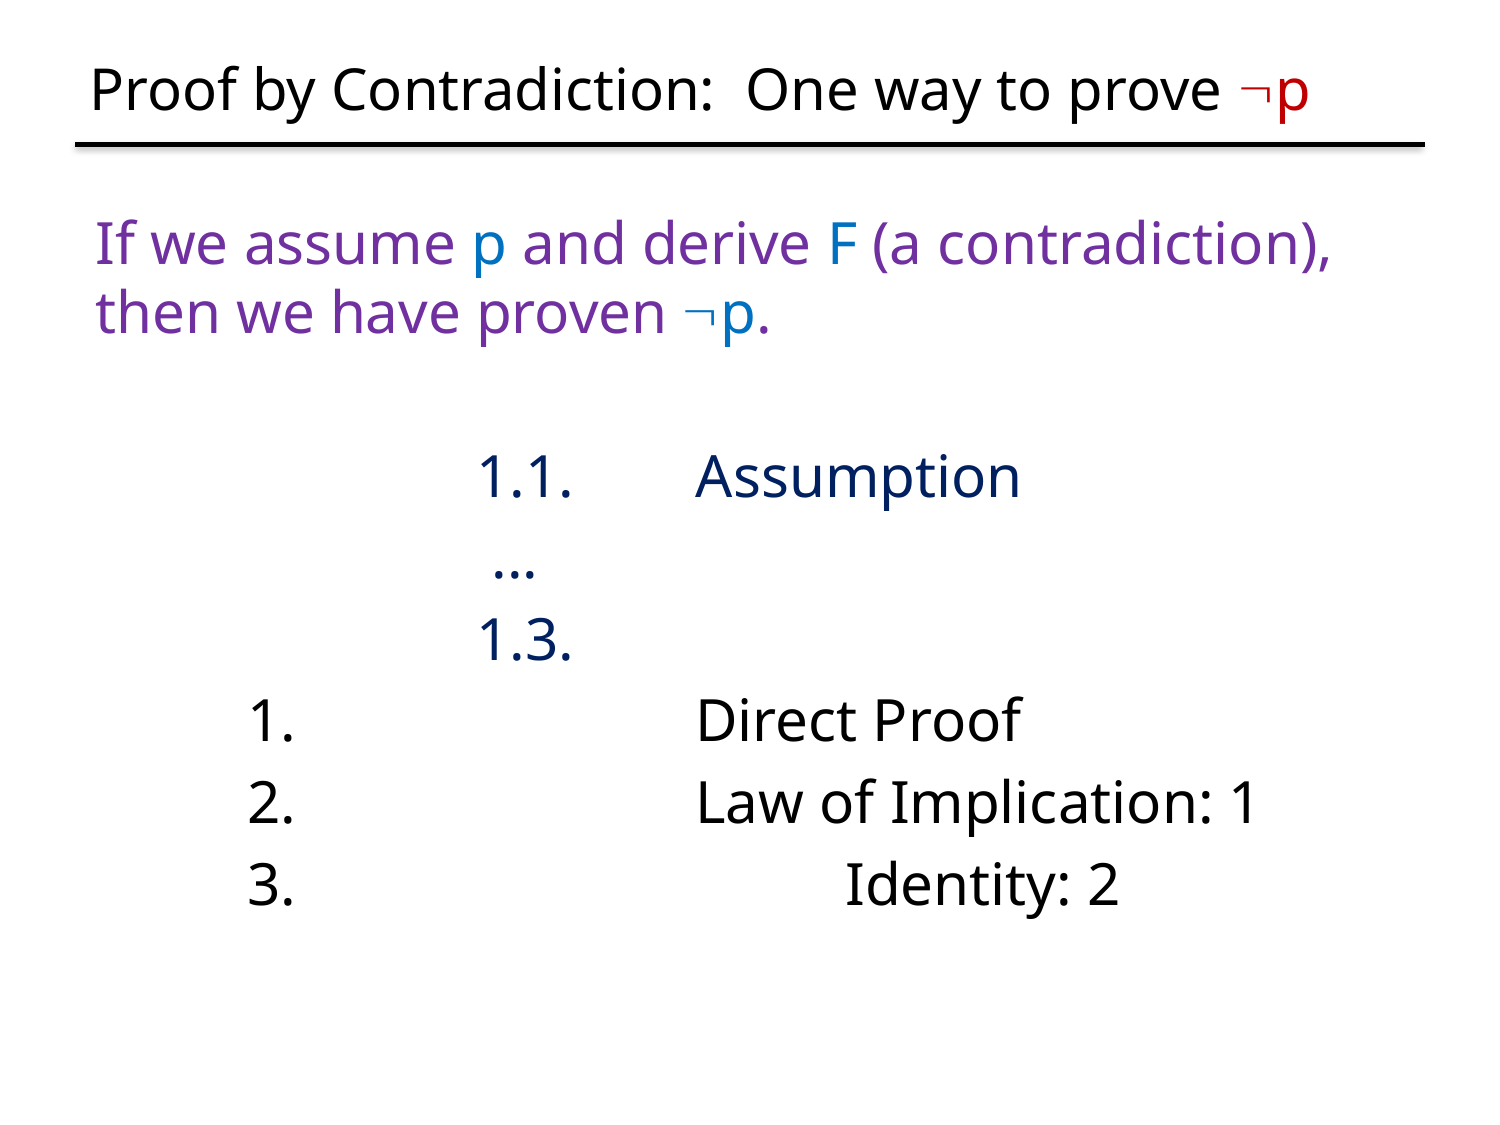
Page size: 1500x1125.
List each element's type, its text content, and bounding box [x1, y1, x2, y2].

title Proof by Contradiction: One way to prove p [75, 45, 1425, 145]
